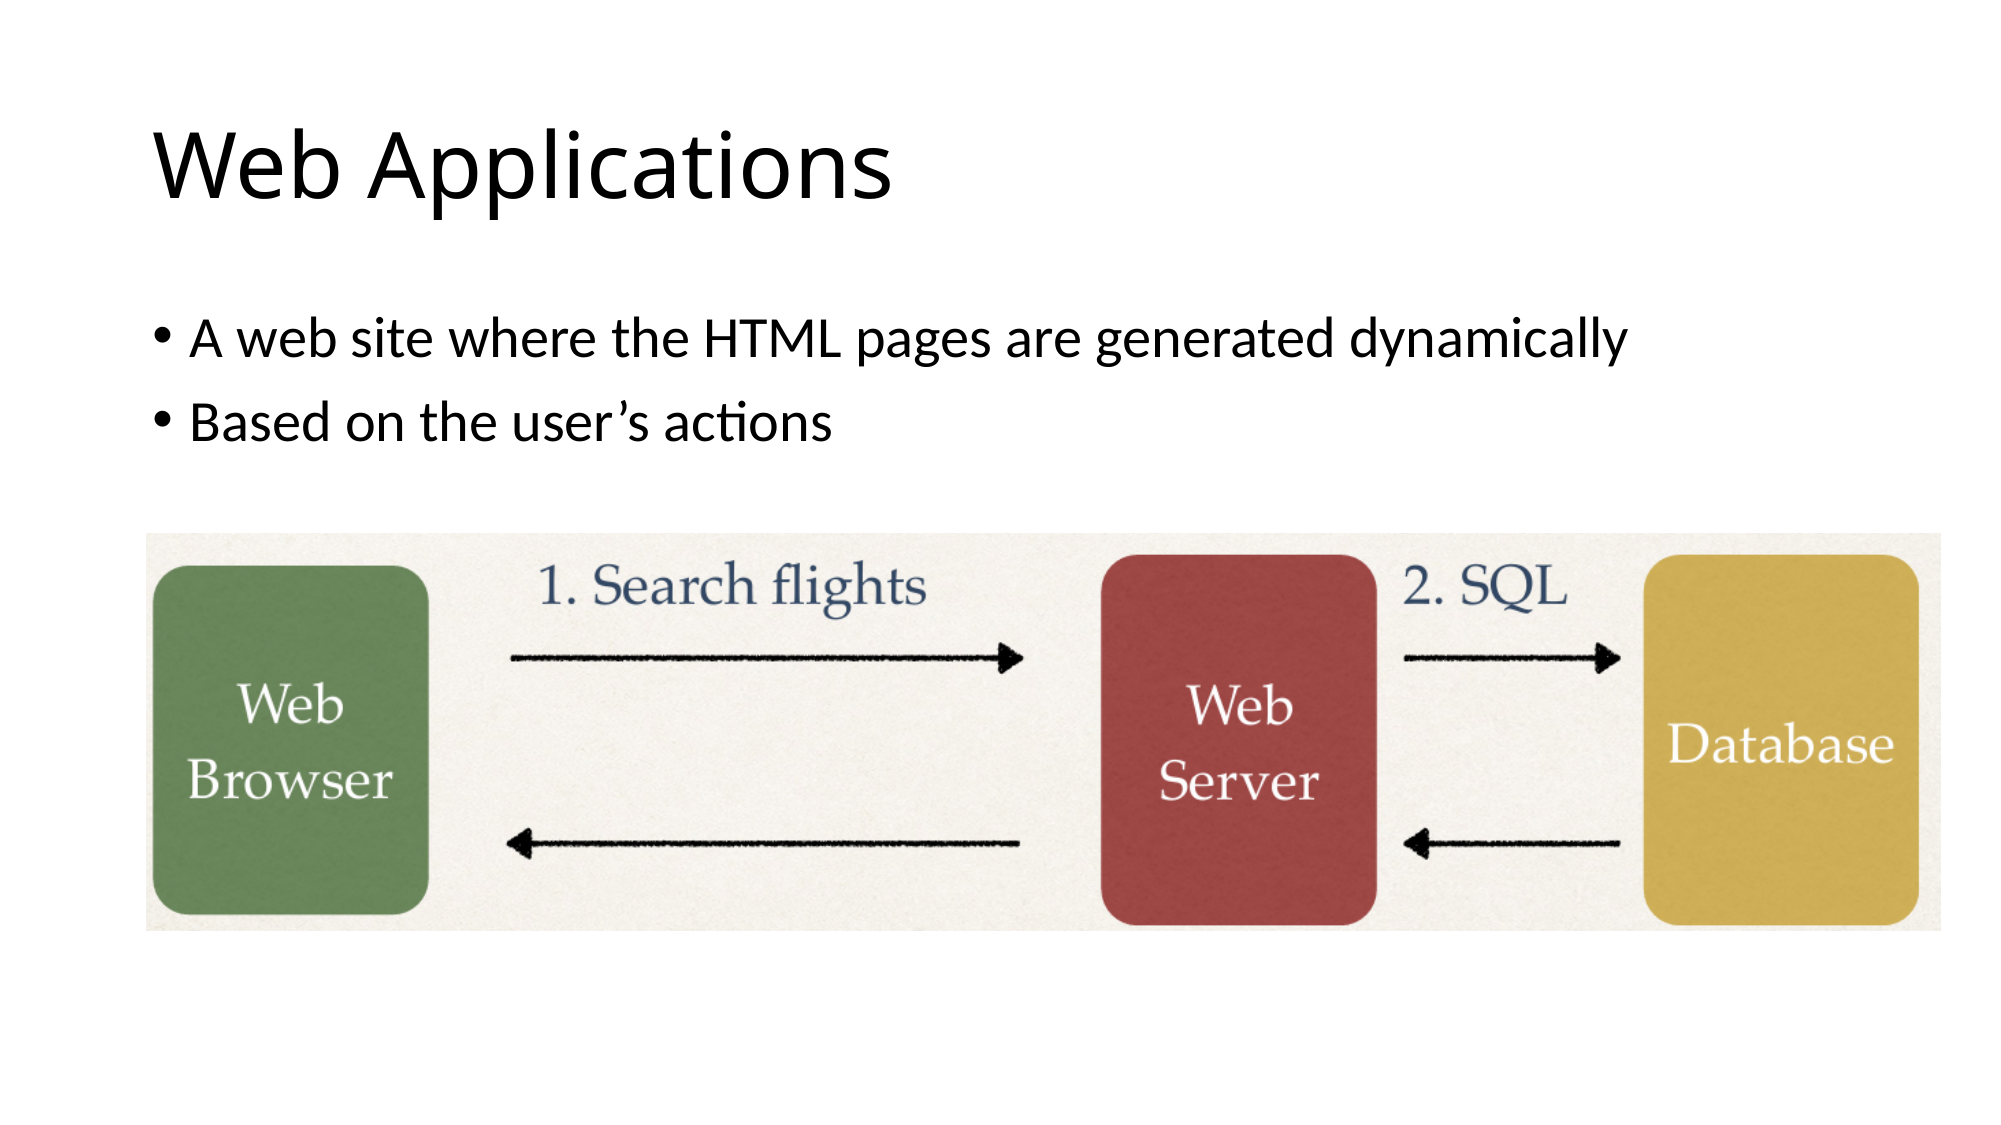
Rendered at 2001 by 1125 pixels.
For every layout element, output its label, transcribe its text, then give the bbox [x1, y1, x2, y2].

title Web Applications [137, 59, 1863, 278]
list A web site where the HTML pages are generated dynamically Based on the user’s actions [137, 299, 1863, 1014]
picture [146, 533, 1941, 931]
